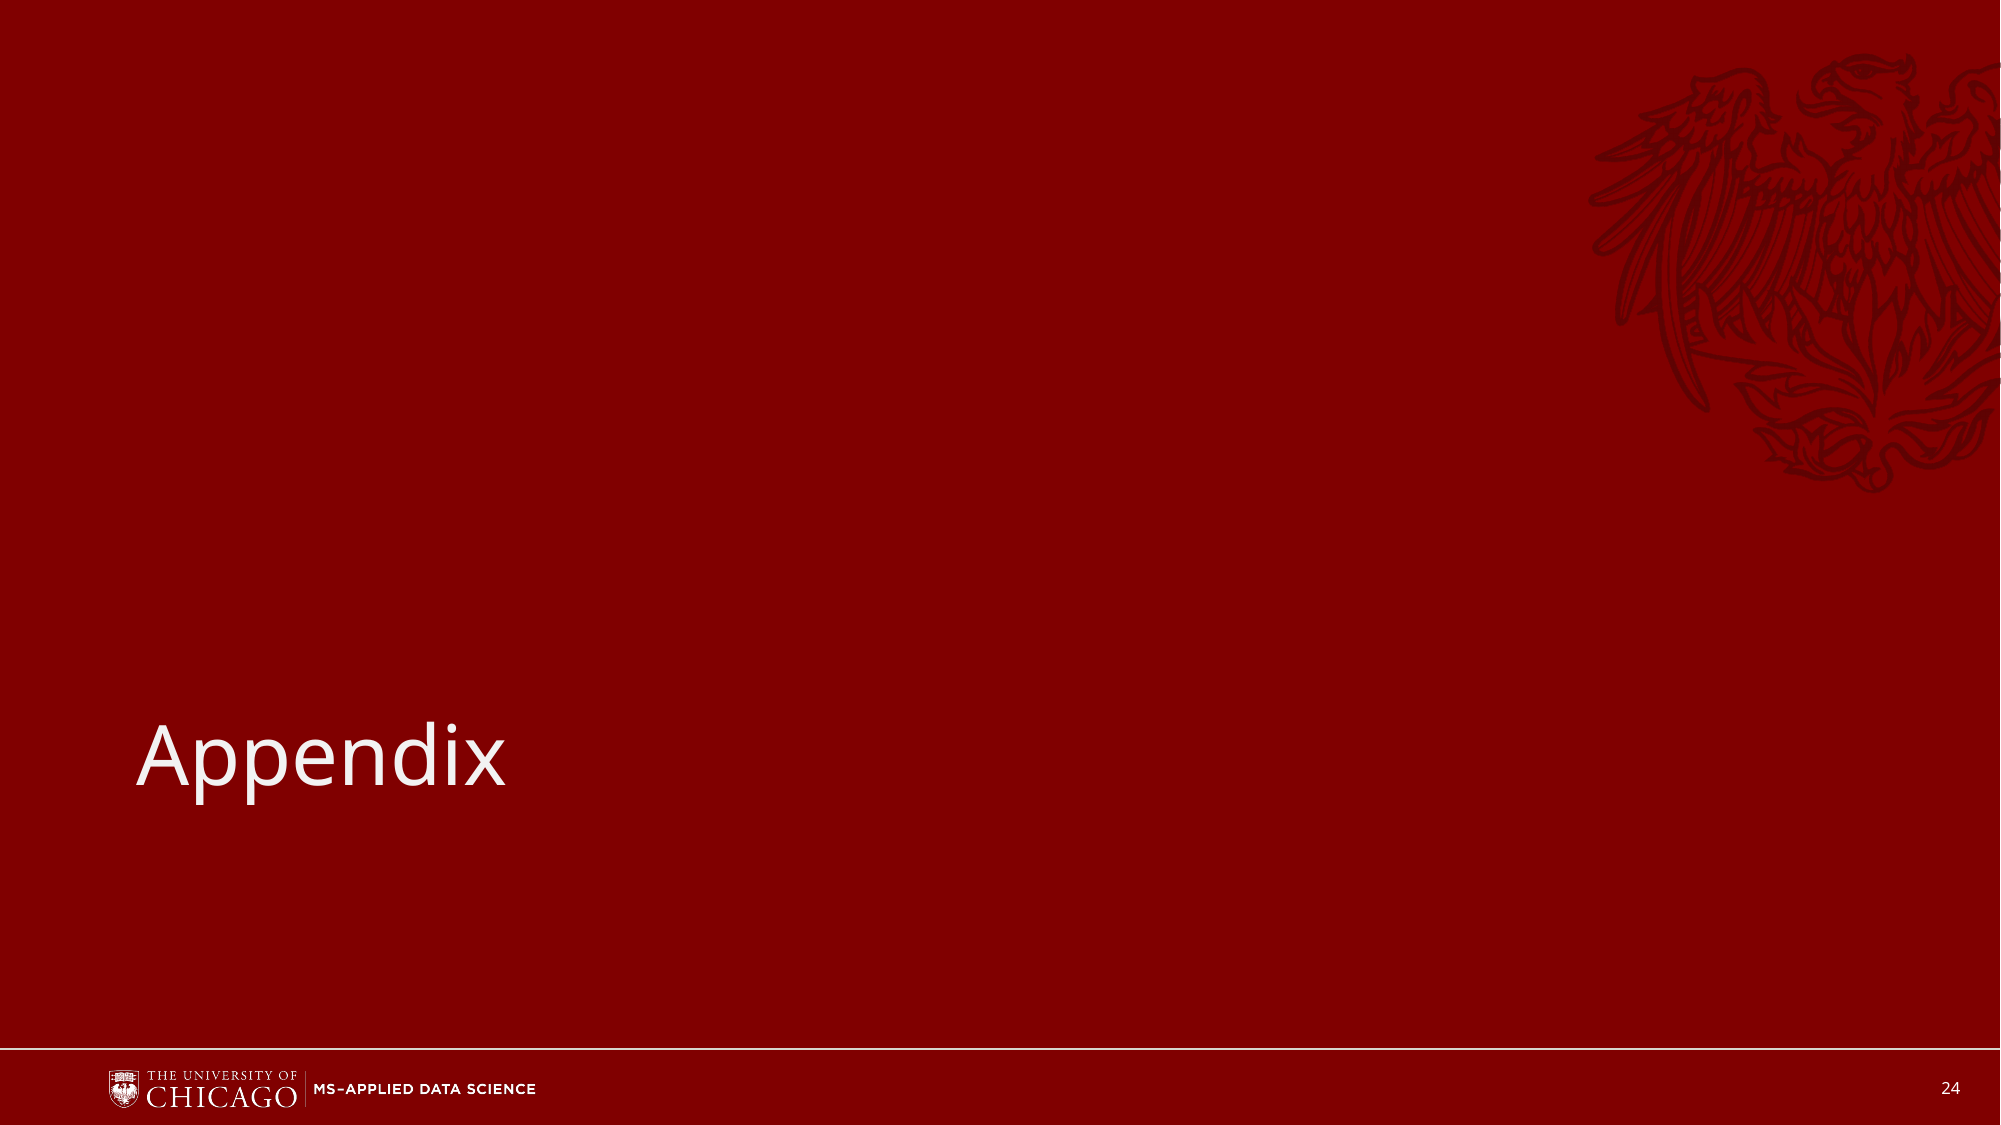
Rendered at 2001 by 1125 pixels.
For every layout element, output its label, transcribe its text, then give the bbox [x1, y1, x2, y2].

picture [88, 1050, 555, 1125]
title Appendix [136, 387, 1862, 811]
slide_number ‹#› [1412, 1059, 1976, 1120]
